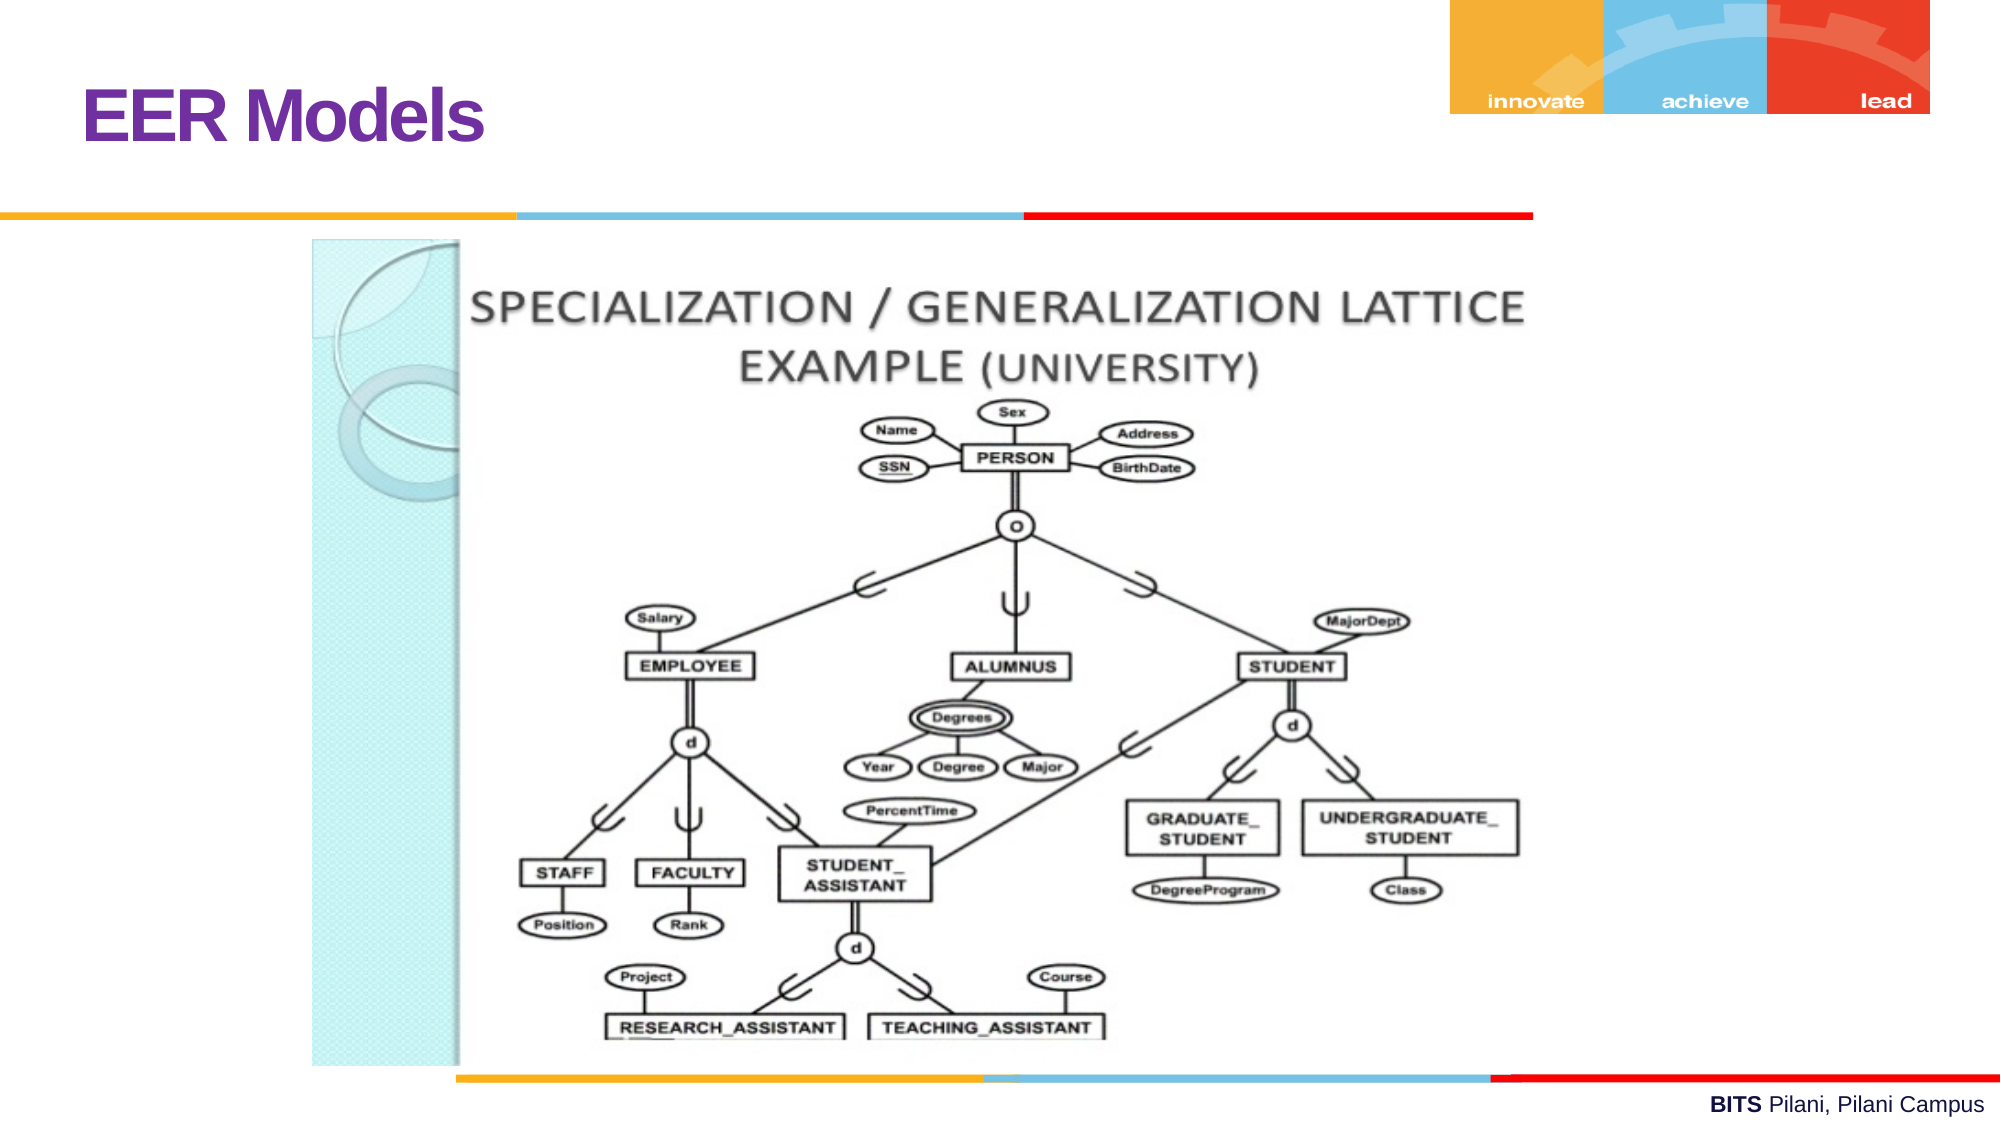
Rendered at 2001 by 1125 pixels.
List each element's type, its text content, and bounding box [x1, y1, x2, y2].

list EER Models [66, 24, 1450, 213]
picture [1449, 0, 1930, 114]
picture [312, 239, 1647, 1066]
